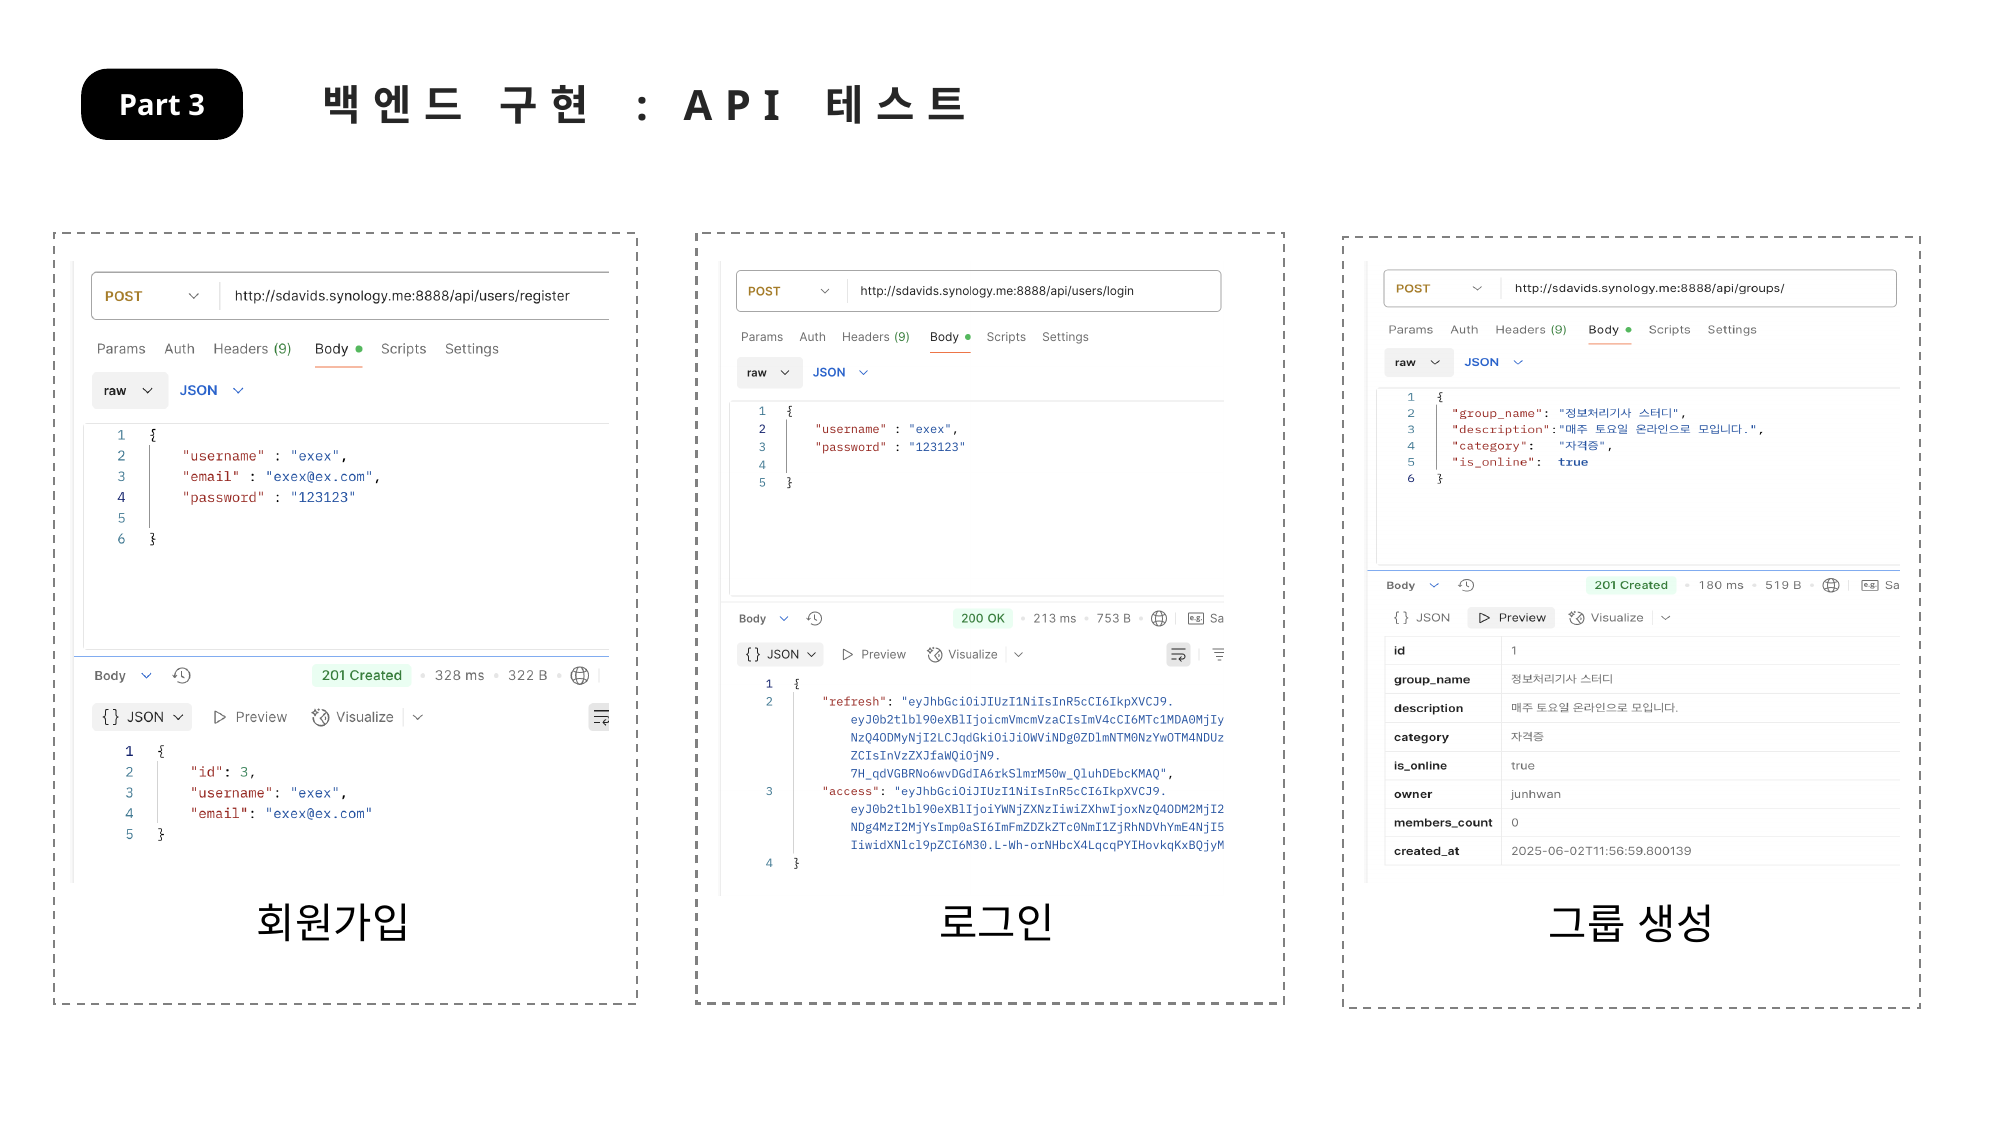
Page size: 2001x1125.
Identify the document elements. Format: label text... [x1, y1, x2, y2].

text_box Part 3 [104, 79, 221, 129]
text_box [1342, 236, 1921, 1009]
text_box 회원가입 [143, 889, 537, 955]
text_box 그룹 생성 [1451, 890, 1812, 956]
text_box [53, 232, 638, 1005]
text_box [80, 67, 245, 141]
text_box [695, 232, 1285, 1005]
text_box 백엔드 구현 : API 테스트 [307, 71, 1006, 137]
picture [70, 261, 609, 883]
picture [1364, 261, 1900, 883]
text_box 로그인 [798, 896, 1195, 955]
picture [718, 261, 1224, 896]
